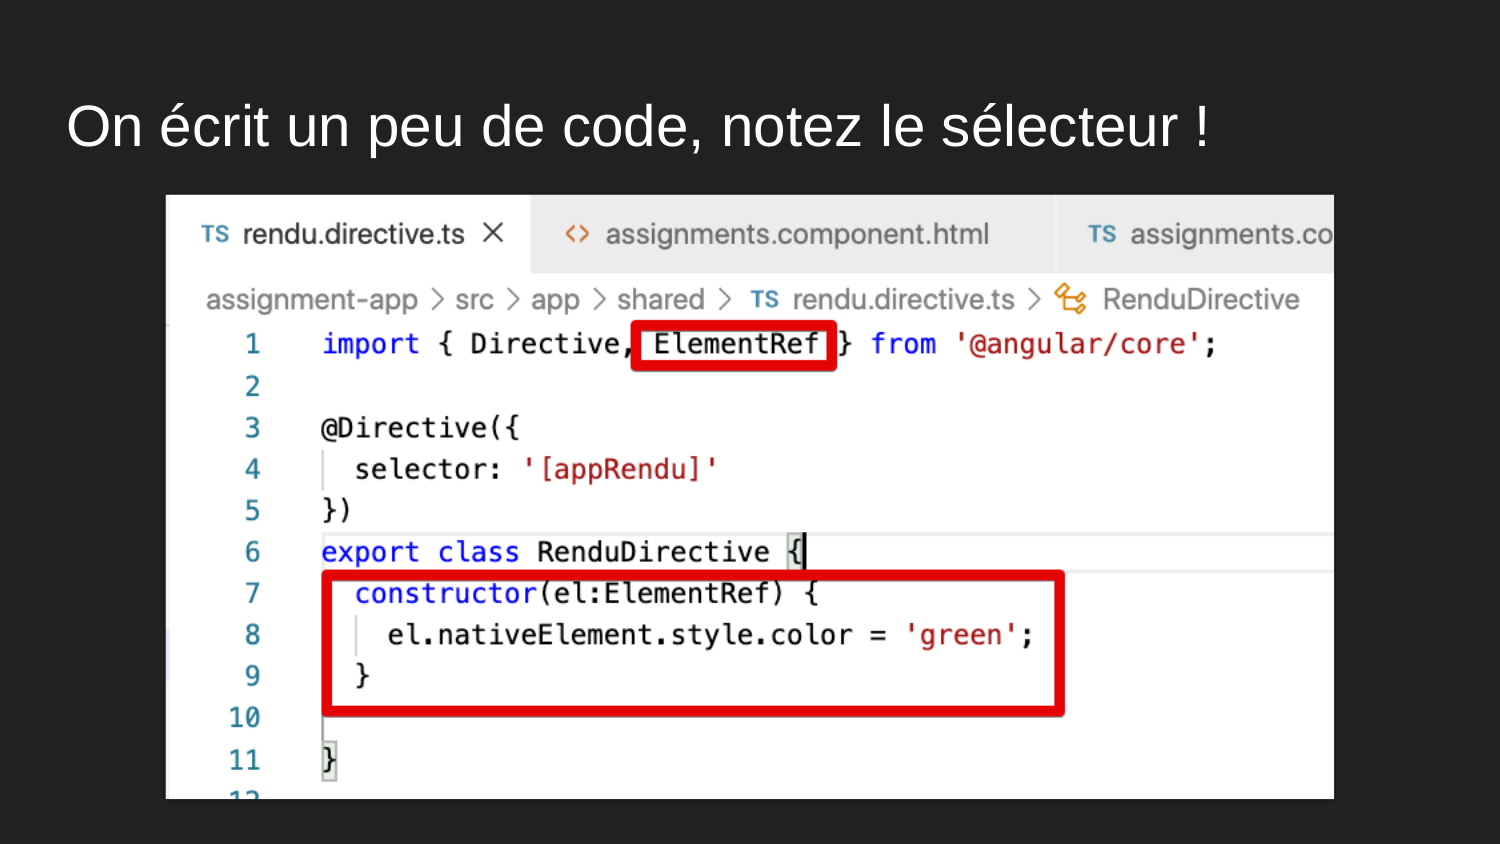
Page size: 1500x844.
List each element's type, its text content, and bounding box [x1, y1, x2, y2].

picture [159, 188, 1341, 806]
title On écrit un peu de code, notez le sélecteur ! [51, 72, 1449, 167]
